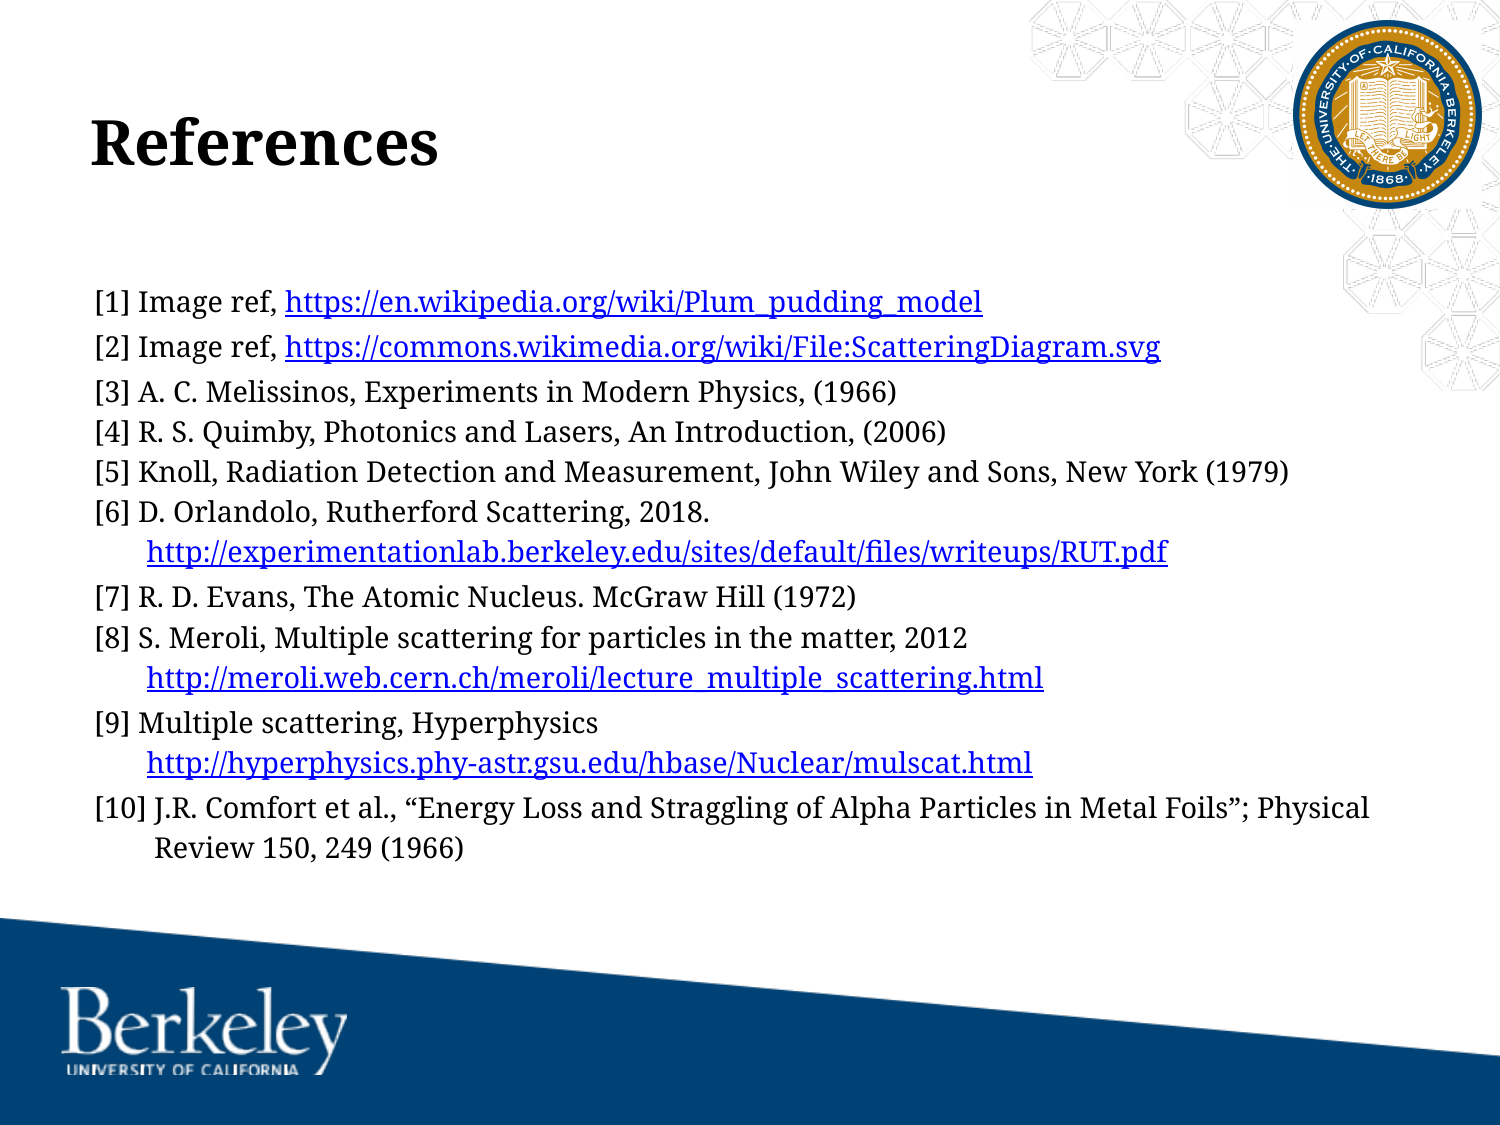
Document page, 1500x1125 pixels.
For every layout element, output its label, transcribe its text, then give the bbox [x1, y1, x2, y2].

title References [75, 46, 1349, 236]
list [1] Image ref, https://en.wikipedia.org/wiki/Plum_pudding_model [2] Image ref, https://commons.wikimedia.org/wiki/File:ScatteringDiagram.svg [3] A. C. Melissinos, Experiments in Modern Physics, (1966) [4] R. S. Quimby, Photonics and Lasers, An Introduction, (2006) [5] Knoll, Radiation Detection and Measurement, John Wiley and Sons, New York (1979) [6] D. Orlandolo, Rutherford Scattering, 2018. http://experimentationlab.berkeley.edu/sites/default/files/writeups/RUT.pdf [7] R. D. Evans, The Atomic Nucleus. McGraw Hill (1972) [8] S. Meroli, Multiple scattering for particles in the matter, 2012 http://meroli.web.cern.ch/meroli/lecture_multiple_scattering.html [9] Multiple scattering, Hyperphysics http://hyperphysics.phy-astr.gsu.edu/hbase/Nuclear/mulscat.html [10] J.R. Comfort et al., “Energy Loss and Straggling of Alpha Particles in Metal Foils”; Physical Review 150, 249 (1966) [79, 276, 1466, 873]
picture [1293, 20, 1482, 209]
